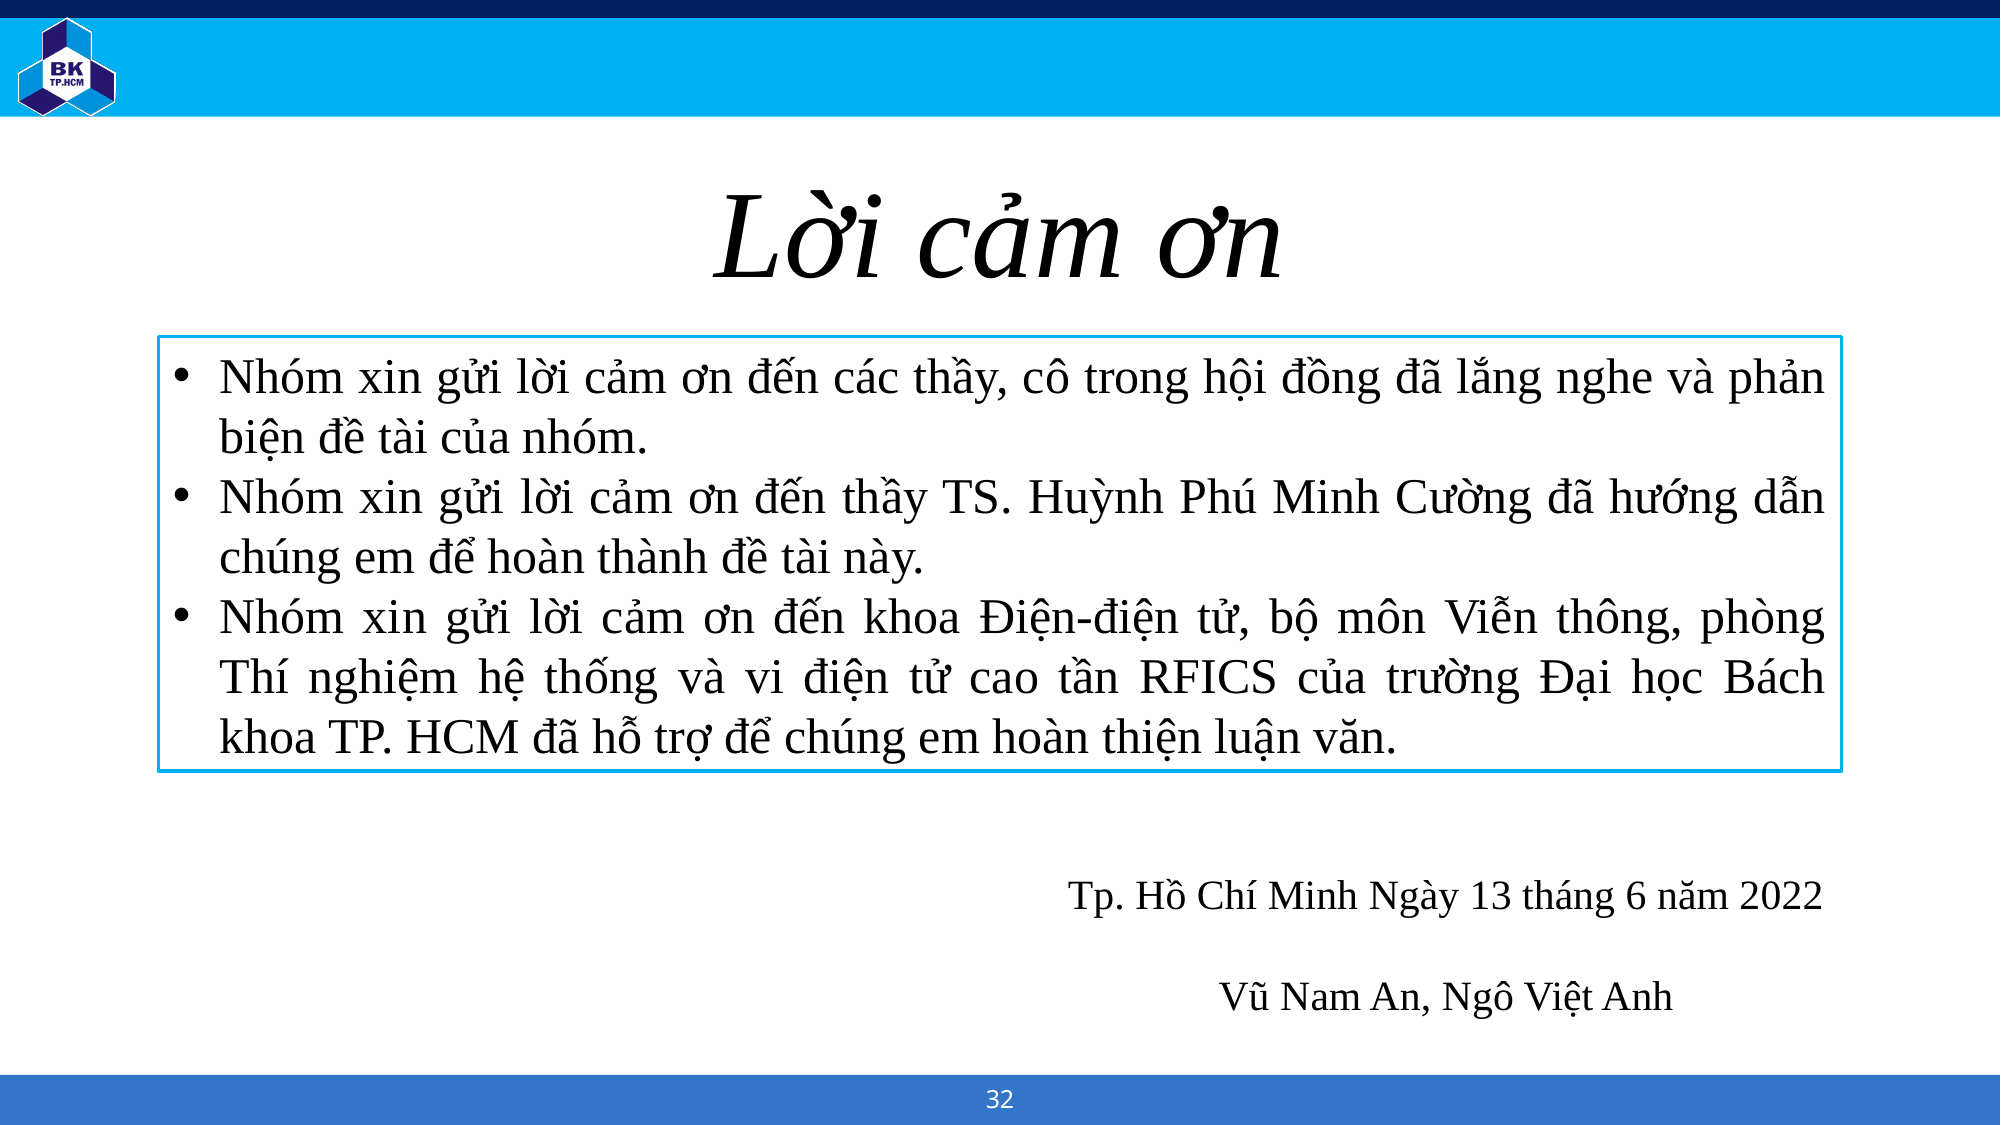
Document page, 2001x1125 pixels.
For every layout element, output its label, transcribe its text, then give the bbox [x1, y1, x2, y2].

text_box Tp. Hồ Chí Minh Ngày 13 tháng 6 năm 2022 Vũ Nam An, Ngô Việt Anh [967, 860, 1925, 1026]
text_box Nhóm xin gửi lời cảm ơn đến các thầy, cô trong hội đồng đã lắng nghe và phản biện đề tài của nhóm. Nhóm xin gửi lời cảm ơn đến thầy TS. Huỳnh Phú Minh Cường đã hướng dẫn chúng em để hoàn thành đề tài này. Nhóm xin gửi lời cảm ơn đến khoa Điện-điện tử, bộ môn Viễn thông, phòng Thí nghiệm hệ thống và vi điện tử cao tần RFICS của trường Đại học Bách khoa TP. HCM đã hỗ trợ để chúng em hoàn thiện luận văn. [158, 336, 1842, 772]
text_box Lời cảm ơn [158, 145, 1842, 310]
picture [21, 17, 115, 117]
